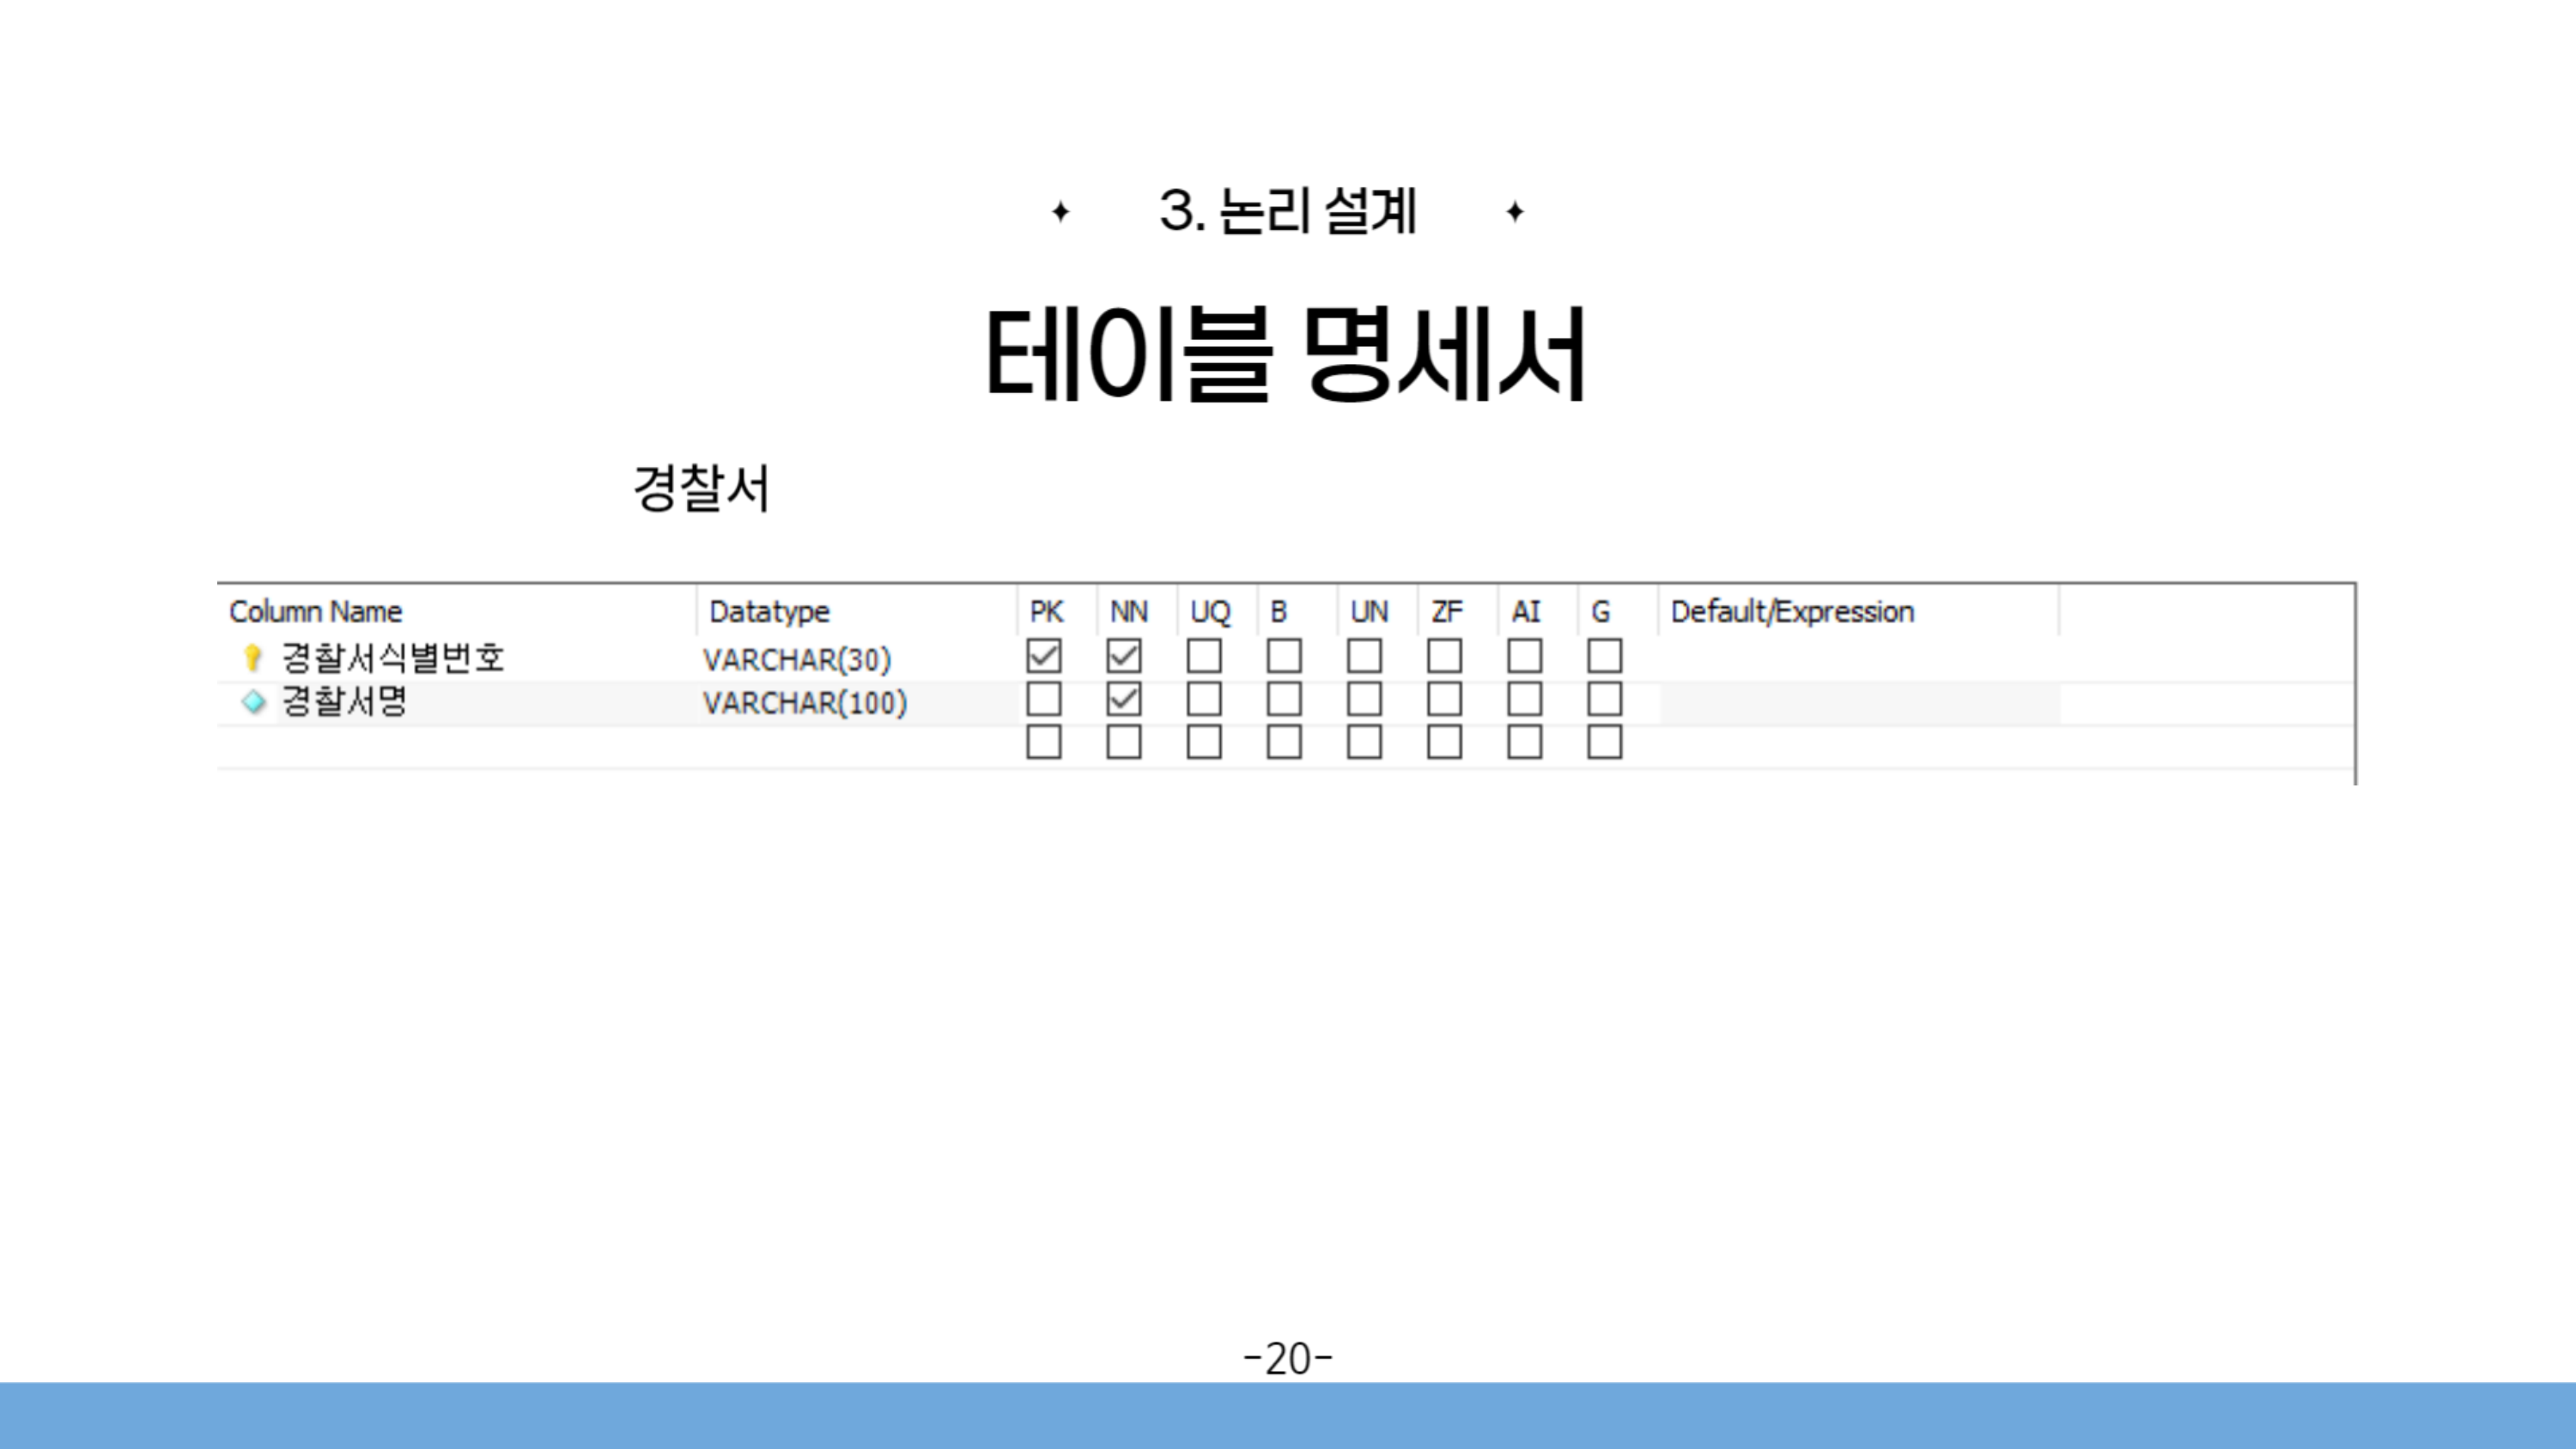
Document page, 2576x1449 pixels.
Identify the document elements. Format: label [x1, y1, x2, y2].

picture [216, 579, 2359, 785]
picture [313, 459, 1090, 521]
picture [1041, 182, 1534, 239]
picture [0, 1337, 2576, 1449]
picture [965, 293, 1610, 409]
